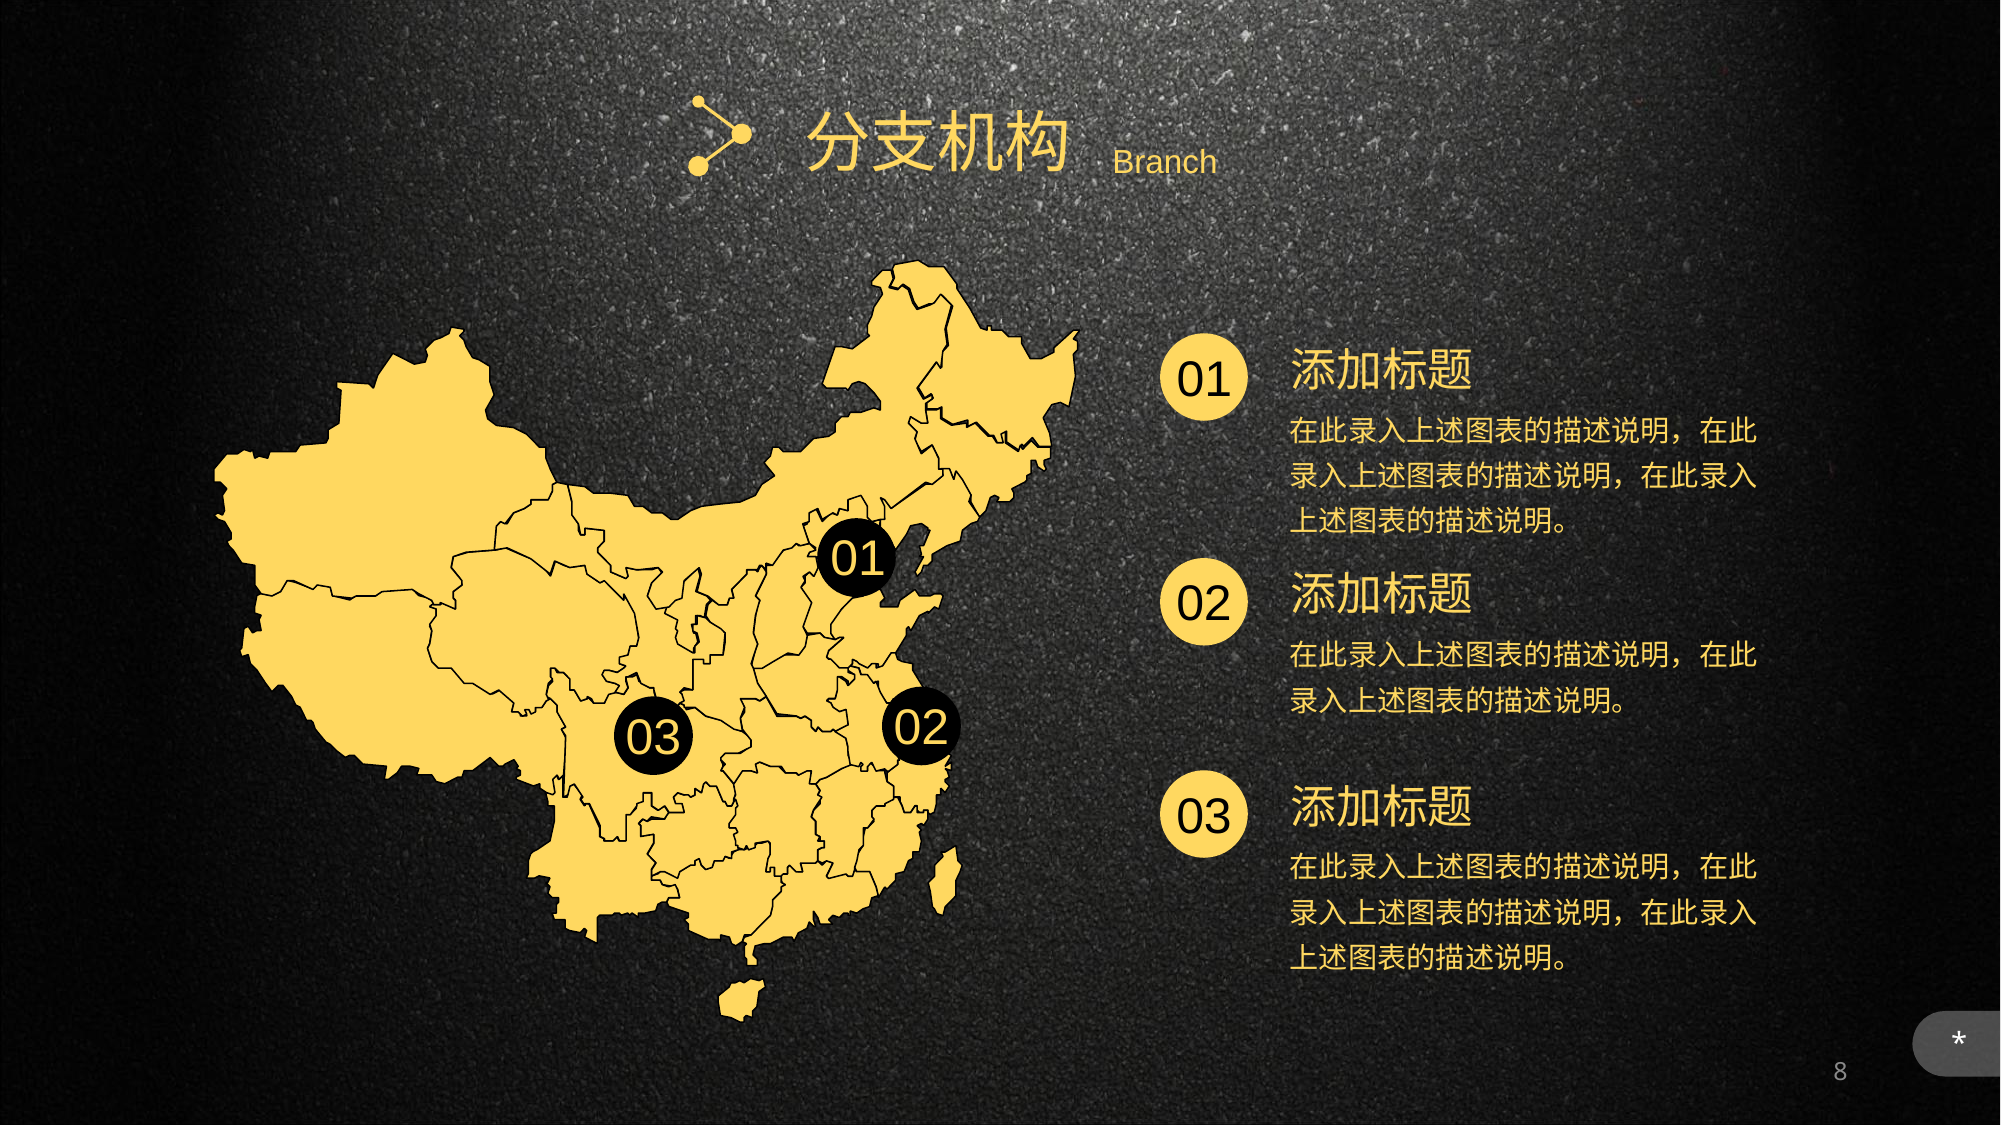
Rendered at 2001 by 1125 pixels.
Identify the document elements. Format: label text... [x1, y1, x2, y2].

text_box [1181, 639, 1227, 646]
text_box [698, 101, 742, 167]
text_box [1183, 558, 1225, 563]
text_box 03 [1161, 775, 1247, 851]
text_box 02 [1161, 563, 1247, 639]
text_box 在此录入上述图表的描述说明，在此录入上述图表的描述说明。 [1274, 618, 1792, 725]
text_box 在此录入上述图表的描述说明，在此录入上述图表的描述说明，在此录入上述图表的描述说明。 [1274, 394, 1792, 546]
text_box 添加标题 [1275, 769, 1490, 830]
text_box [1180, 851, 1228, 858]
picture [0, 0, 2001, 1125]
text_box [213, 259, 1081, 1023]
text_box [1184, 333, 1224, 338]
text_box [1912, 1010, 2000, 1077]
text_box 添加标题 [1275, 332, 1490, 394]
slide_number 8 [1412, 1042, 1863, 1103]
text_box [1184, 770, 1224, 775]
text_box [1180, 414, 1228, 421]
text_box 在此录入上述图表的描述说明，在此录入上述图表的描述说明，在此录入上述图表的描述说明。 [1274, 830, 1792, 982]
text_box 01 [1161, 338, 1248, 414]
text_box * [1925, 1018, 2000, 1065]
text_box Branch [1097, 132, 1476, 188]
text_box 分支机构 [789, 92, 1087, 188]
text_box 添加标题 [1275, 557, 1490, 618]
